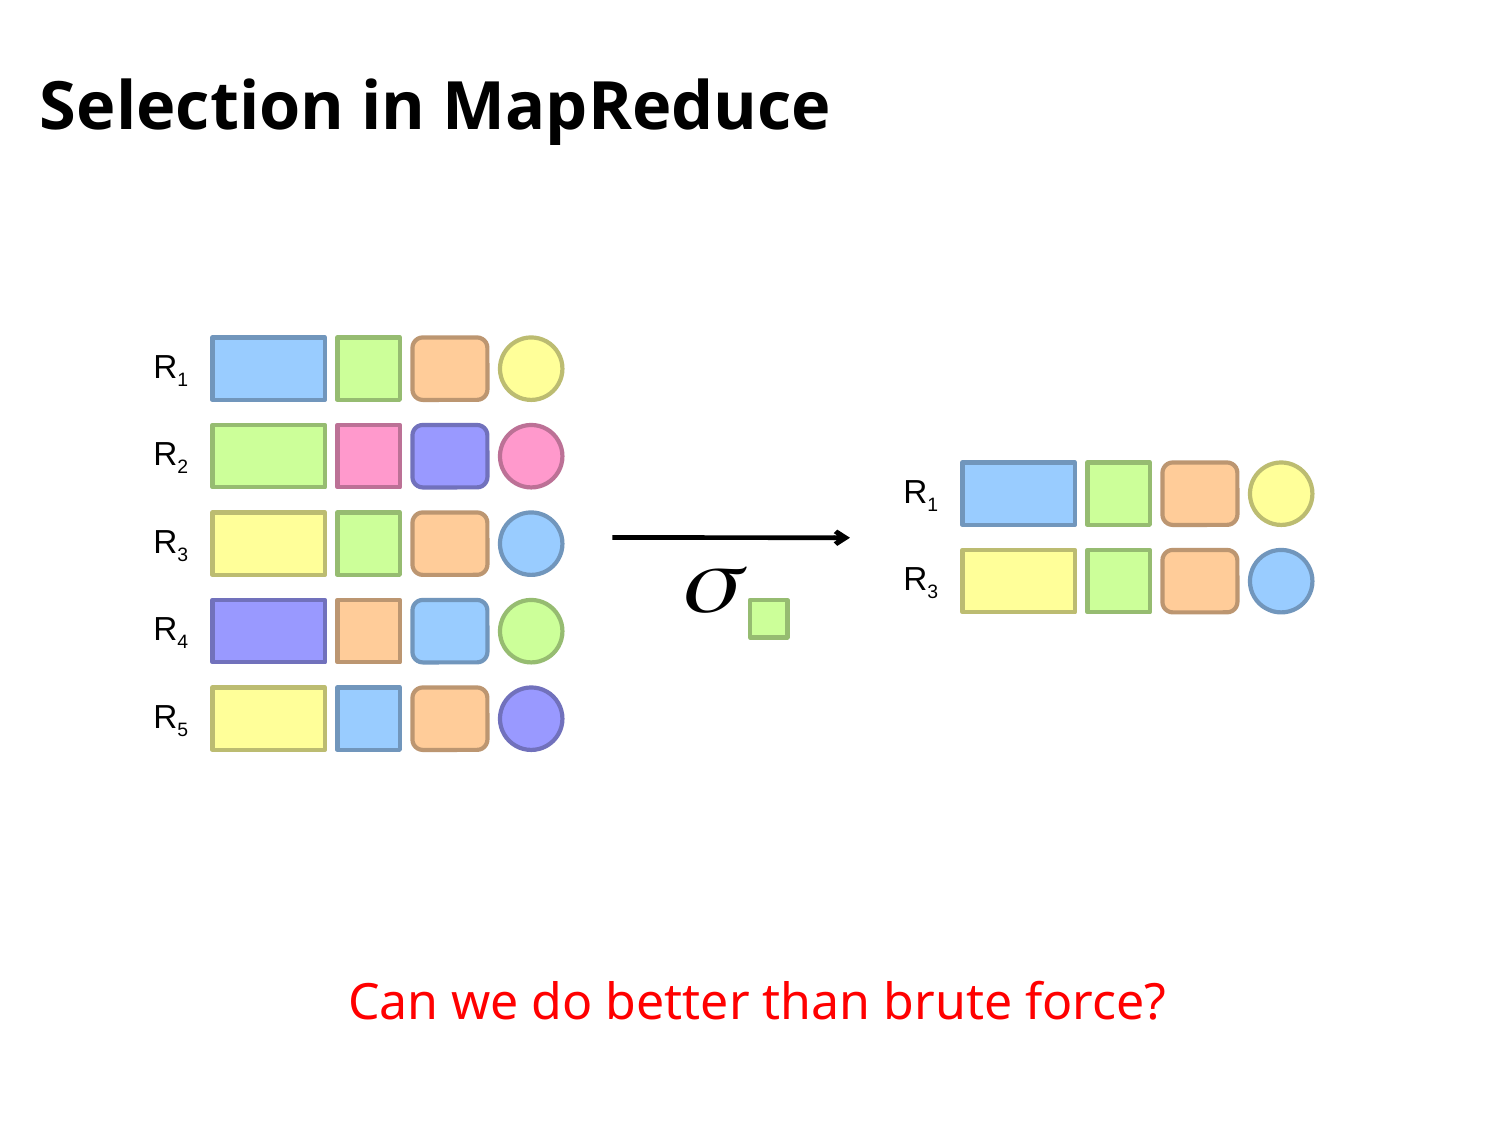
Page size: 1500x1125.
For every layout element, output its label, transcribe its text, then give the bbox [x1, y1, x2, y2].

text_box [960, 460, 1077, 527]
text_box [335, 598, 402, 664]
text_box R3 [138, 512, 204, 573]
text_box [410, 510, 490, 577]
text_box [210, 423, 327, 489]
text_box [497, 422, 565, 490]
text_box [1160, 460, 1240, 528]
text_box [410, 597, 490, 665]
text_box [335, 335, 402, 402]
text_box [497, 597, 565, 665]
text_box [335, 423, 402, 489]
text_box [497, 510, 565, 577]
text_box R1 [138, 337, 204, 398]
text_box [1247, 547, 1315, 615]
text_box [335, 685, 402, 752]
text_box [210, 510, 327, 577]
text_box [1085, 548, 1152, 614]
text_box [497, 685, 565, 753]
text_box [410, 422, 490, 490]
text_box [335, 510, 402, 577]
text_box [1247, 460, 1315, 528]
text_box R1 [888, 462, 954, 523]
text_box [210, 598, 327, 664]
text_box [1085, 460, 1152, 527]
text_box R5 [138, 687, 204, 748]
text_box [210, 335, 327, 402]
title Selection in MapReduce [24, 18, 1451, 188]
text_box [671, 549, 788, 638]
text_box R4 [138, 600, 204, 661]
text_box [1160, 547, 1240, 615]
text_box [210, 685, 327, 752]
text_box R2 [138, 425, 204, 486]
text_box [410, 685, 490, 753]
text_box Can we do better than brute force? [333, 962, 1182, 1038]
text_box R3 [888, 549, 954, 611]
text_box [960, 548, 1077, 614]
text_box [410, 335, 490, 403]
text_box [497, 335, 565, 403]
